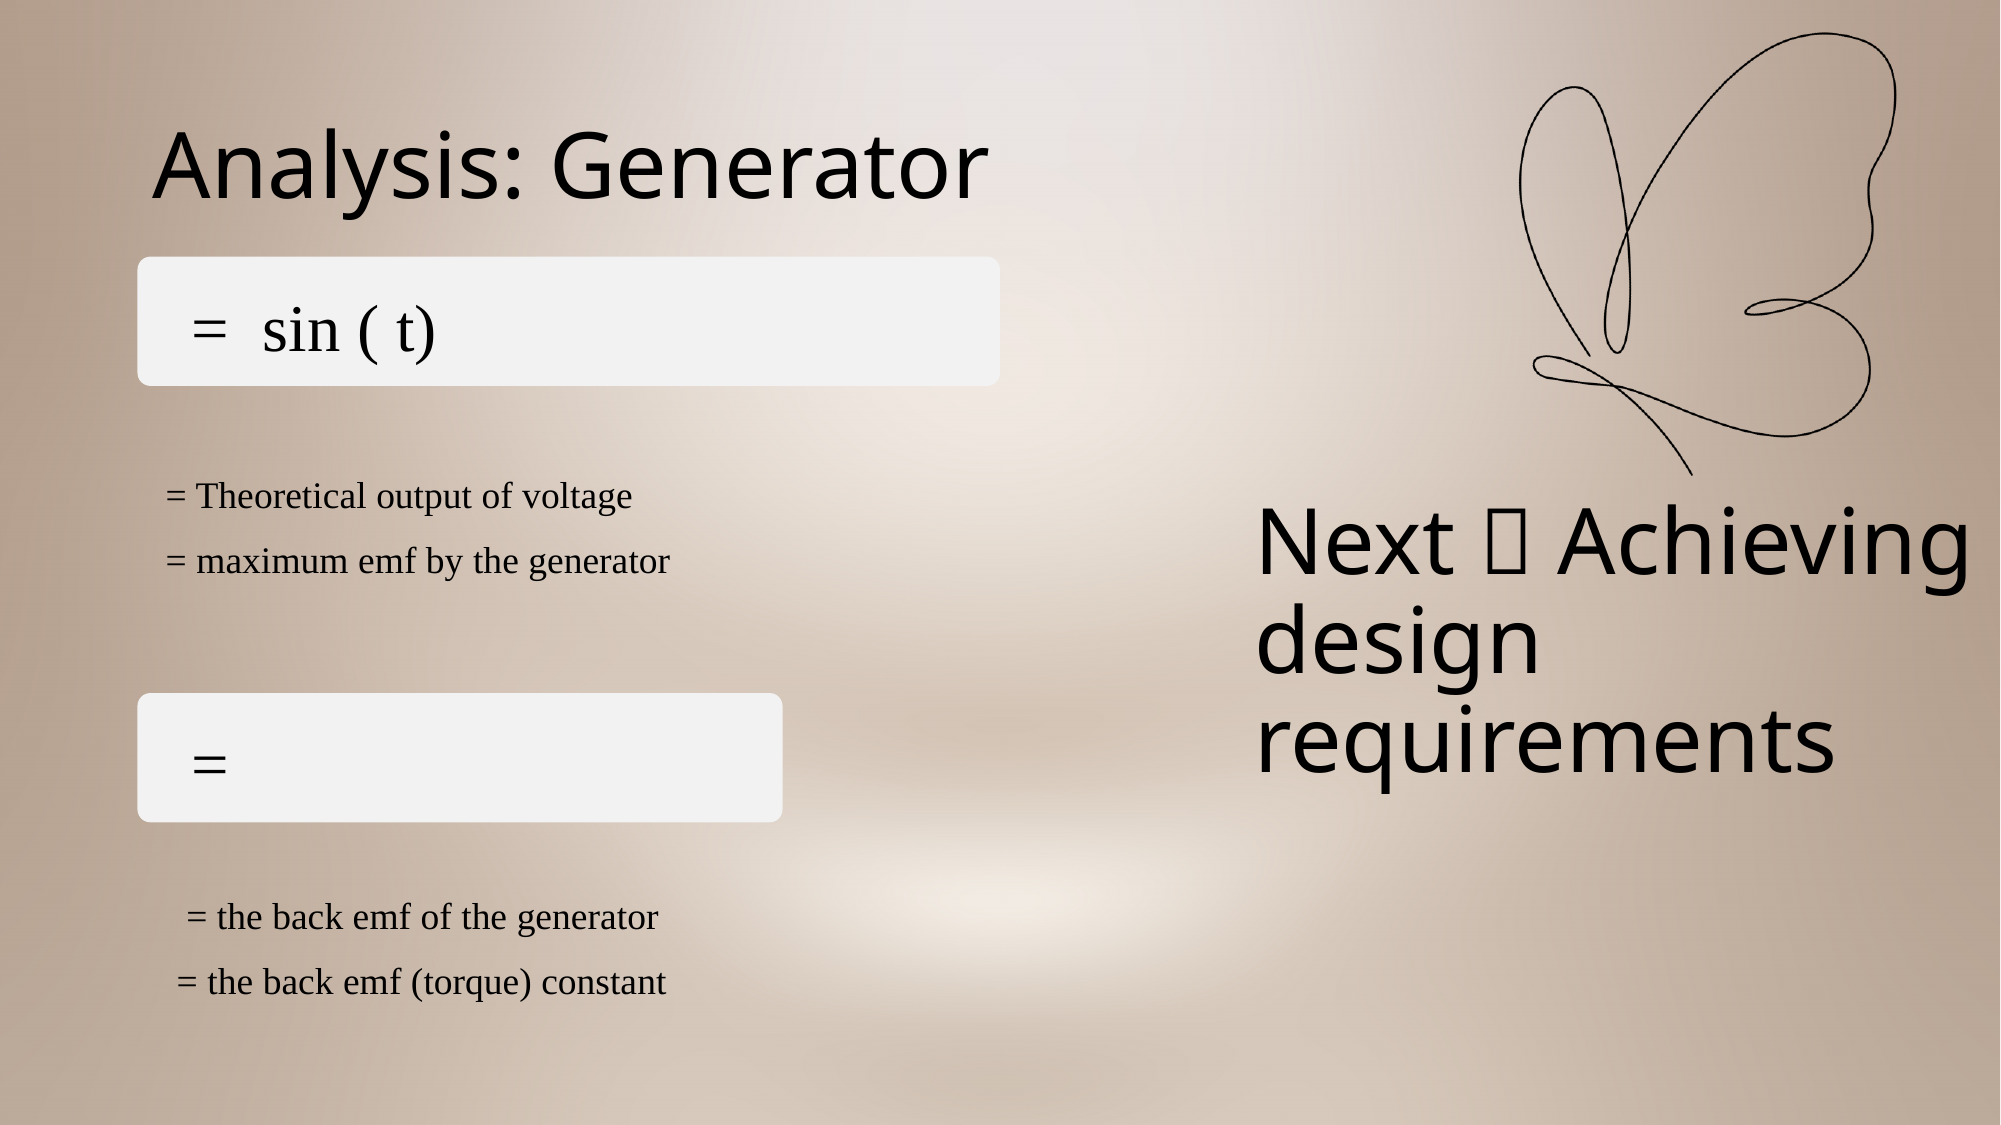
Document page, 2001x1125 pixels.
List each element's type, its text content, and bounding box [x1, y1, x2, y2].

title Analysis: Generator [137, 59, 1416, 278]
picture [0, 0, 2001, 1125]
text_box Next  Achieving design requirements [1239, 487, 2000, 800]
